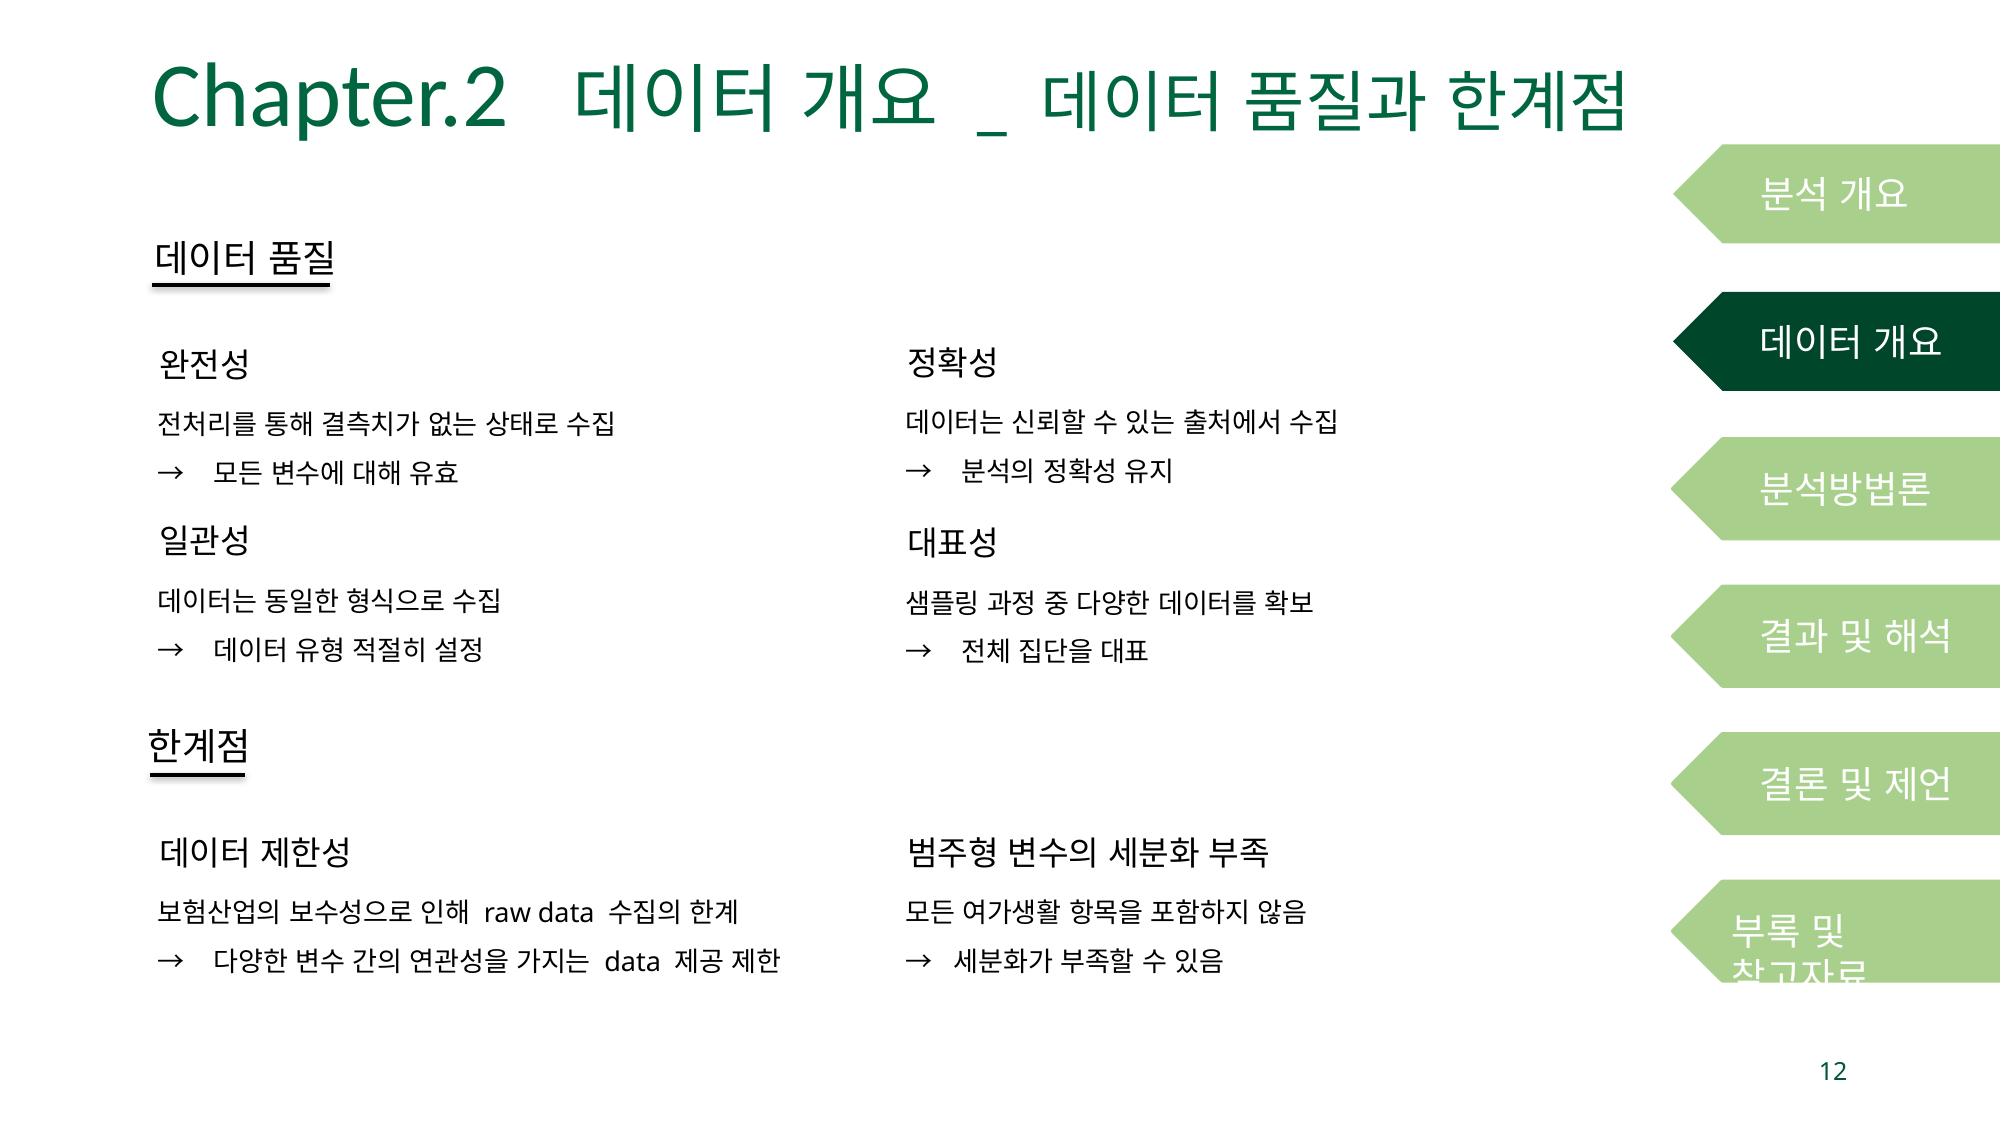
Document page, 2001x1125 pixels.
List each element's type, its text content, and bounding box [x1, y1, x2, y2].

slide_number 12 [1412, 1042, 1863, 1103]
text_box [1672, 733, 2000, 834]
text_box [890, 334, 1696, 491]
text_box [132, 715, 936, 777]
title Chapter.2 데이터 개요 _ 데이터 품질과 한계점 [137, 22, 1863, 171]
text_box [890, 514, 1696, 671]
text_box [142, 336, 886, 493]
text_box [1672, 439, 2000, 539]
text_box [1700, 881, 2000, 981]
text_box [138, 227, 943, 289]
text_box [1672, 144, 2000, 244]
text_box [1672, 291, 2000, 392]
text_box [142, 824, 888, 980]
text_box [890, 824, 1696, 980]
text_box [1672, 586, 2000, 686]
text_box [142, 513, 891, 669]
